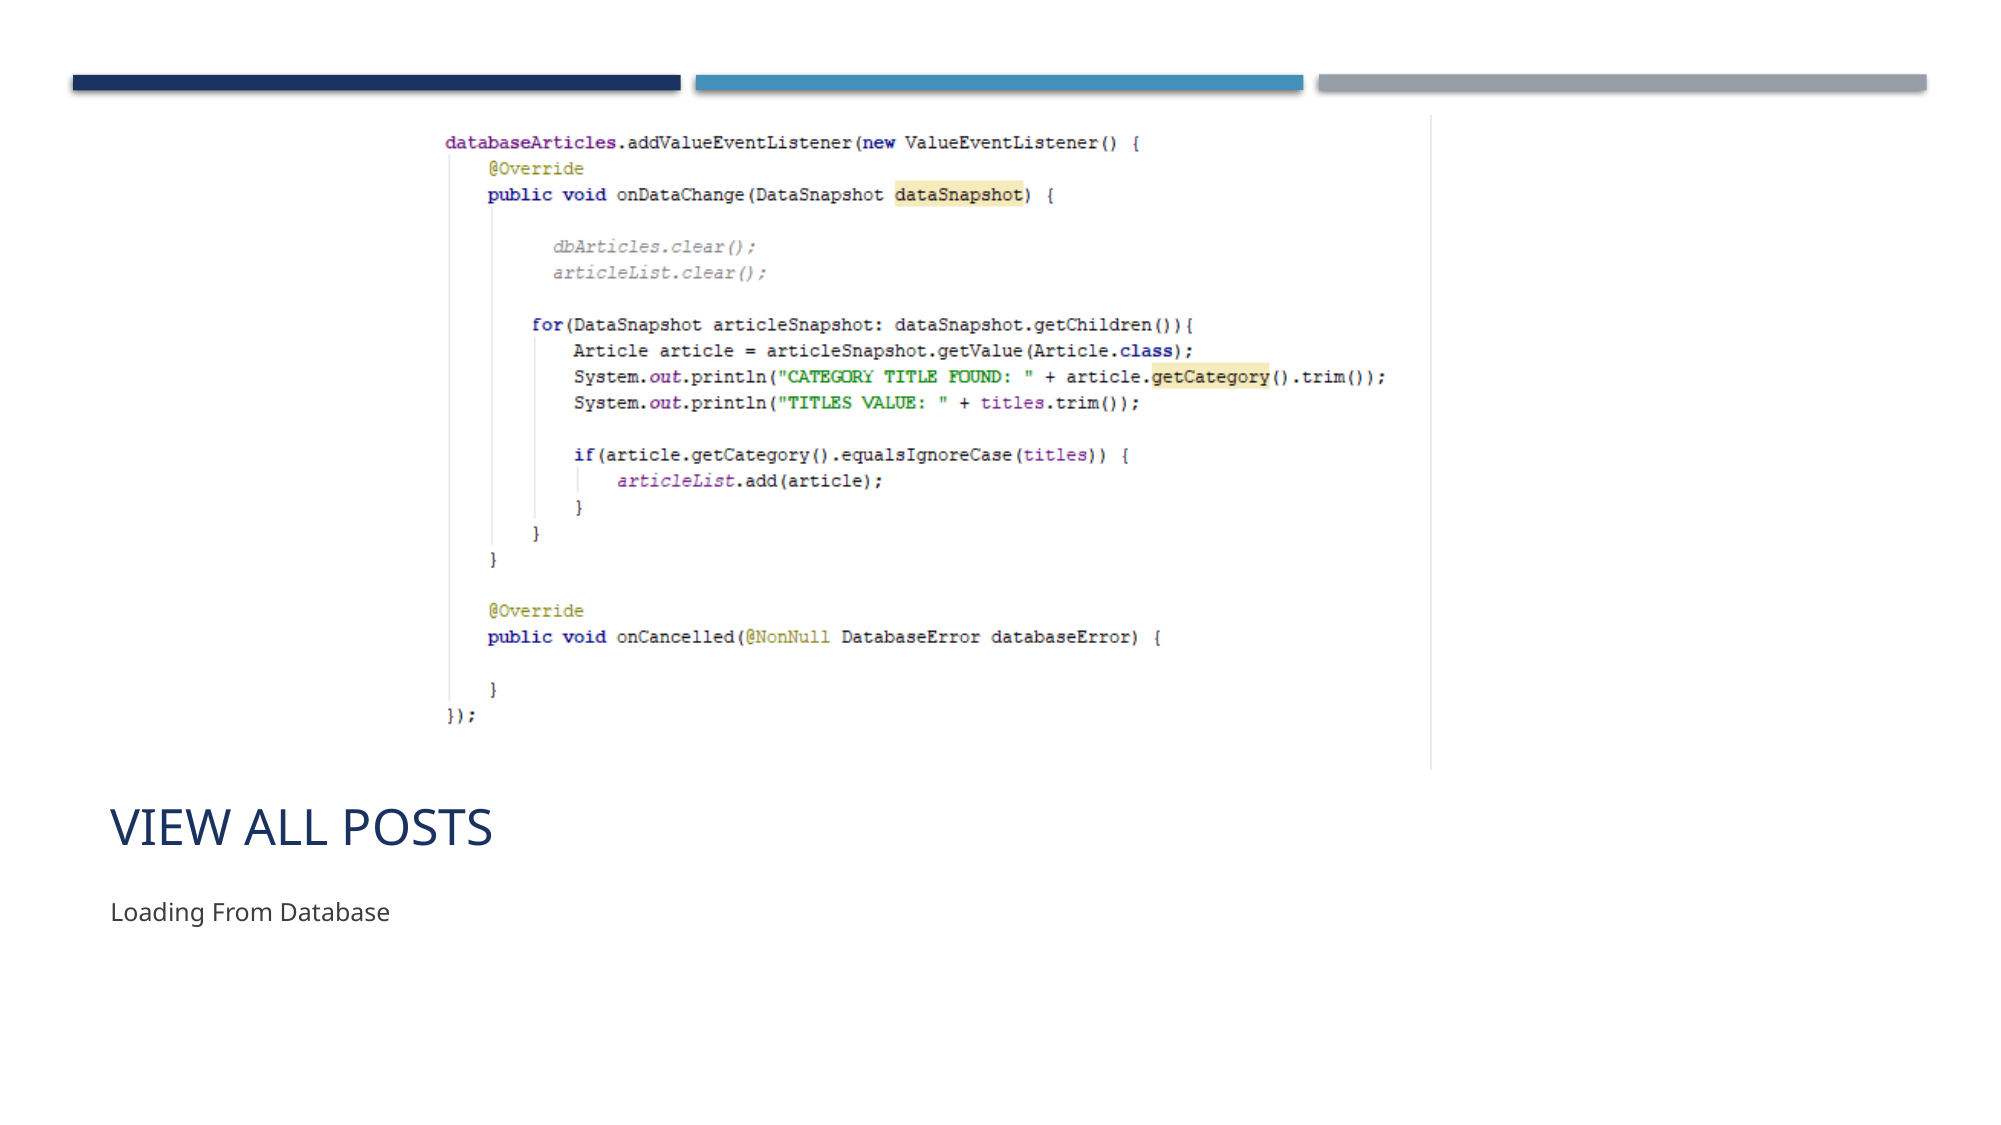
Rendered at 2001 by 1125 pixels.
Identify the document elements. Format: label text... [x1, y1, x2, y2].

list Loading From Database [95, 862, 1905, 962]
title VIEW ALL POSTS [95, 769, 1905, 862]
picture [408, 114, 1592, 771]
